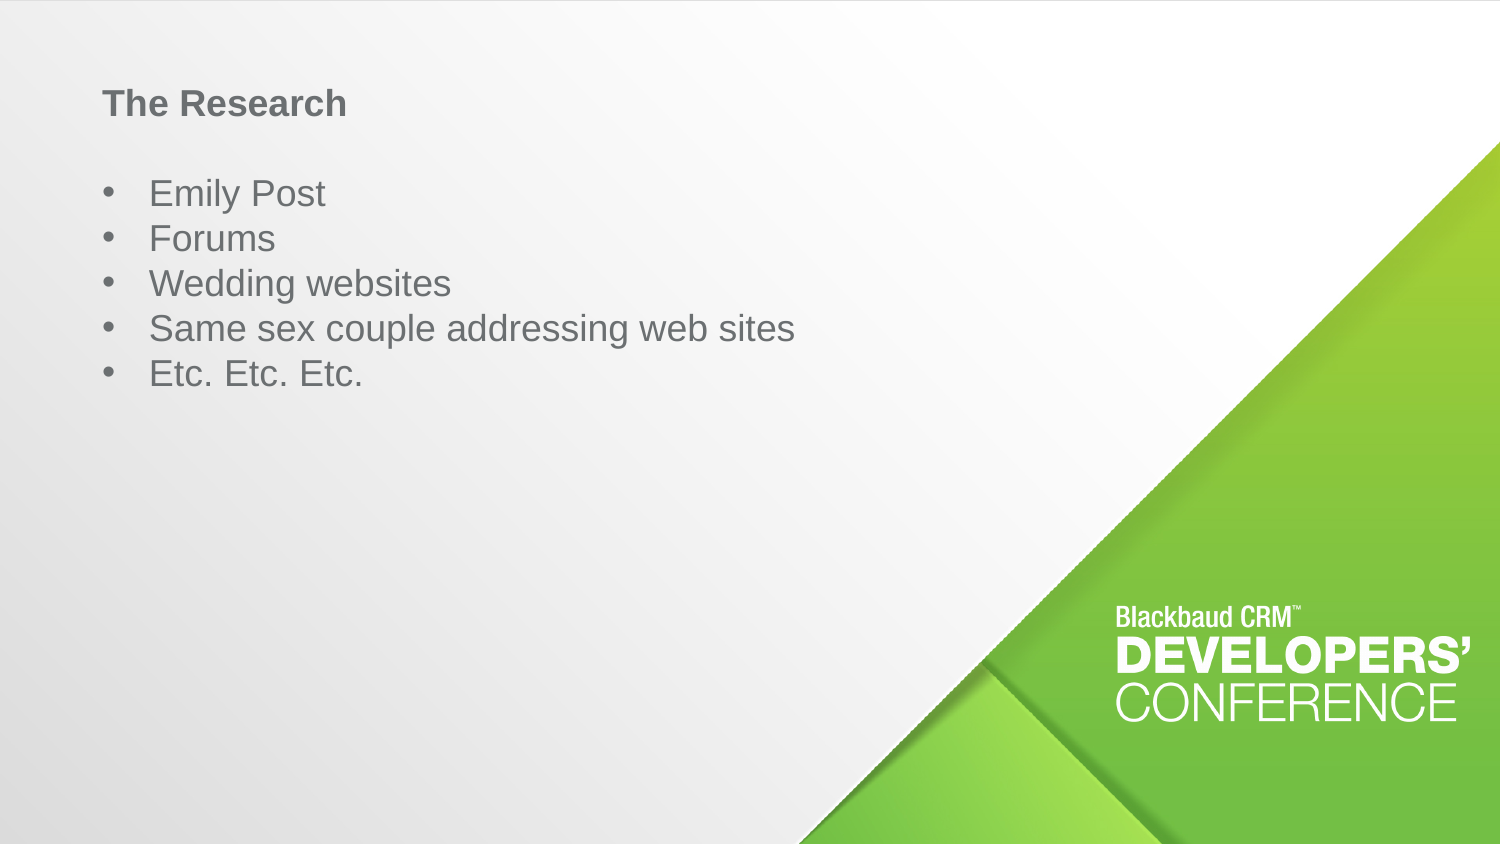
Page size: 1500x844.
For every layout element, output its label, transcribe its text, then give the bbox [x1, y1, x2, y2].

picture [0, 0, 1500, 844]
text_box The Research Emily Post Forums Wedding websites Same sex couple addressing web sites Etc. Etc. Etc. [87, 71, 993, 447]
